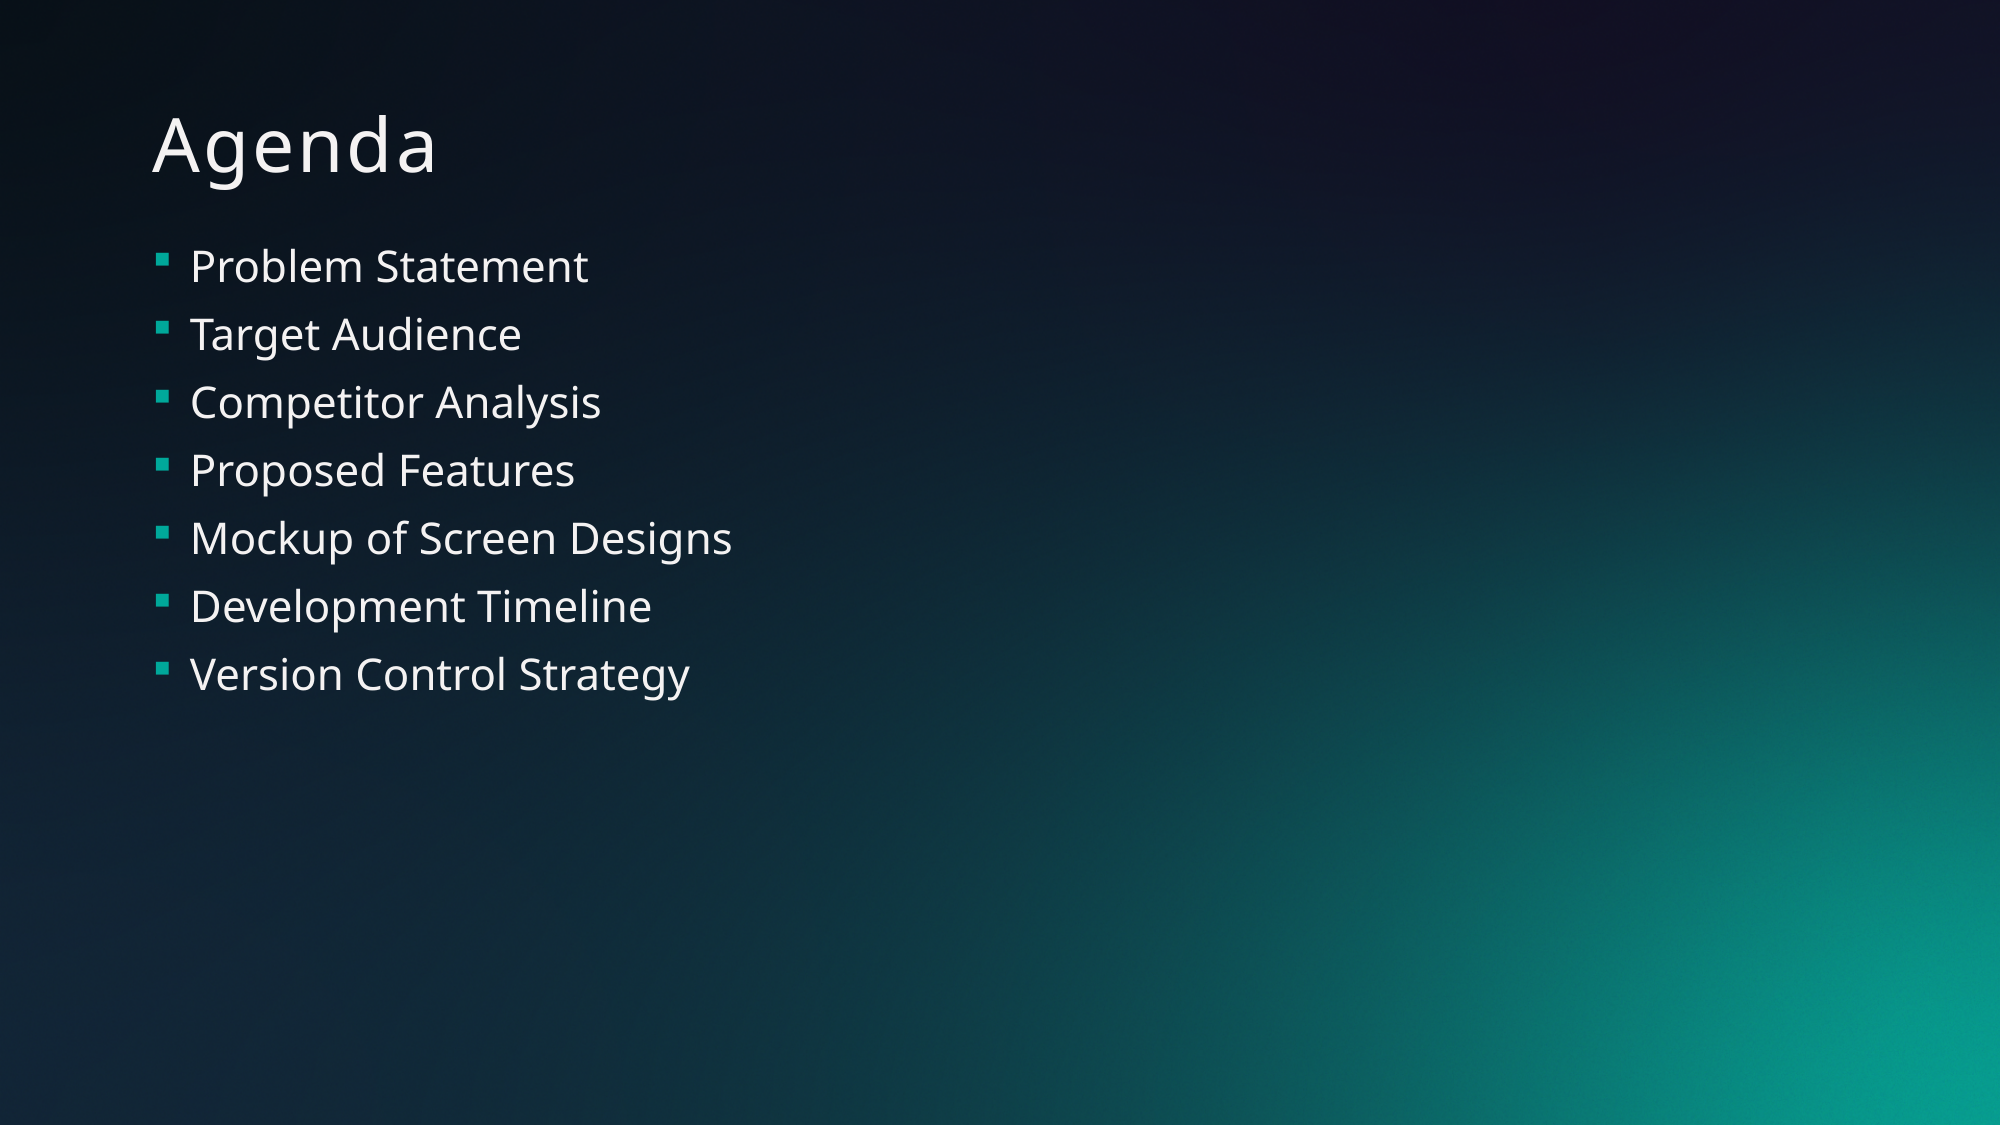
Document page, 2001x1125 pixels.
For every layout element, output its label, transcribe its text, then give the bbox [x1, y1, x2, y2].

picture [0, 0, 2000, 1125]
text_box Problem Statement Target Audience Competitor Analysis Proposed Features Mockup of Screen Designs Development Timeline Version Control Strategy [137, 236, 1934, 1066]
text_box Agenda [137, 59, 1863, 236]
